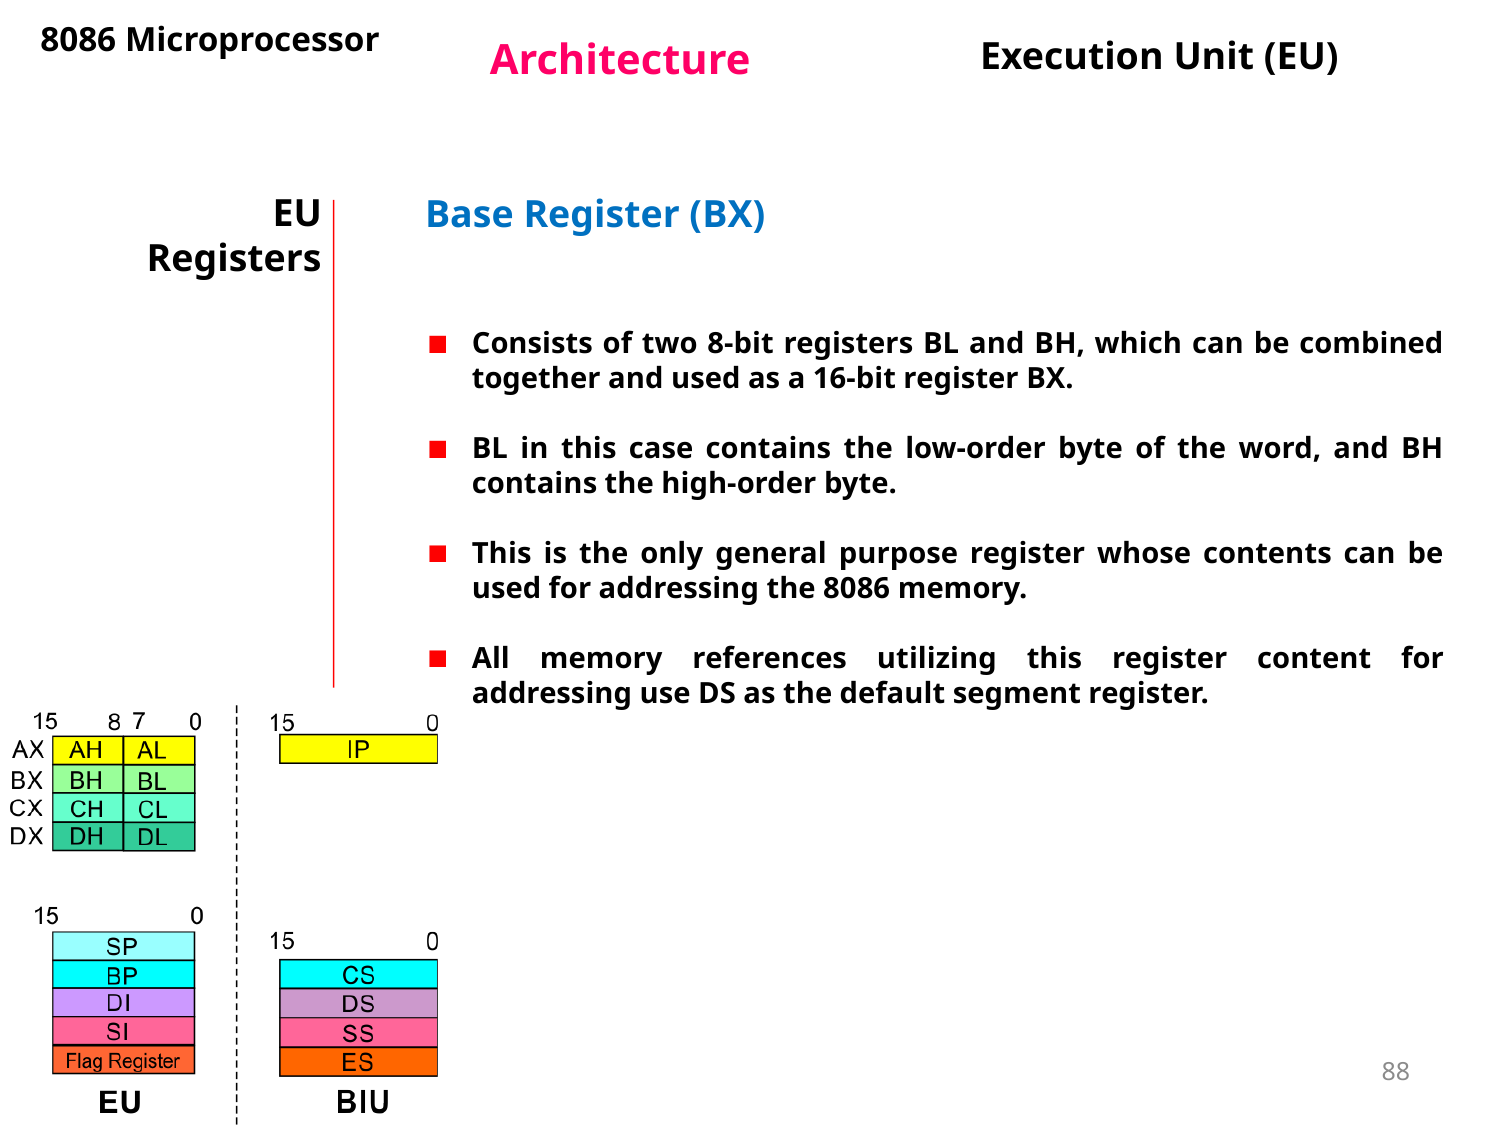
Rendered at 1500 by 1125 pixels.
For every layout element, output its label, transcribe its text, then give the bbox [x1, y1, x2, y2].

text_box 88 [1074, 1042, 1425, 1103]
picture [425, 436, 446, 458]
text_box Base Register (BX) Consists of two 8-bit registers BL and BH, which can be combined together and used as a 16-bit register BX. BL in this case contains the low-order byte of the word, and BH contains the high-order byte. This is the only general purpose register whose contents can be used for addressing the 8086 memory. All memory references utilizing this register content for addressing use DS as the default segment register. [410, 182, 1460, 707]
picture [425, 331, 446, 353]
picture [425, 646, 446, 667]
text_box Execution Unit (EU) [859, 24, 1460, 85]
text_box EU Registers [106, 181, 337, 287]
text_box 8086 Microprocessor [10, 10, 411, 106]
text_box Architecture [474, 18, 1463, 99]
picture [425, 541, 446, 562]
picture [10, 705, 438, 1125]
